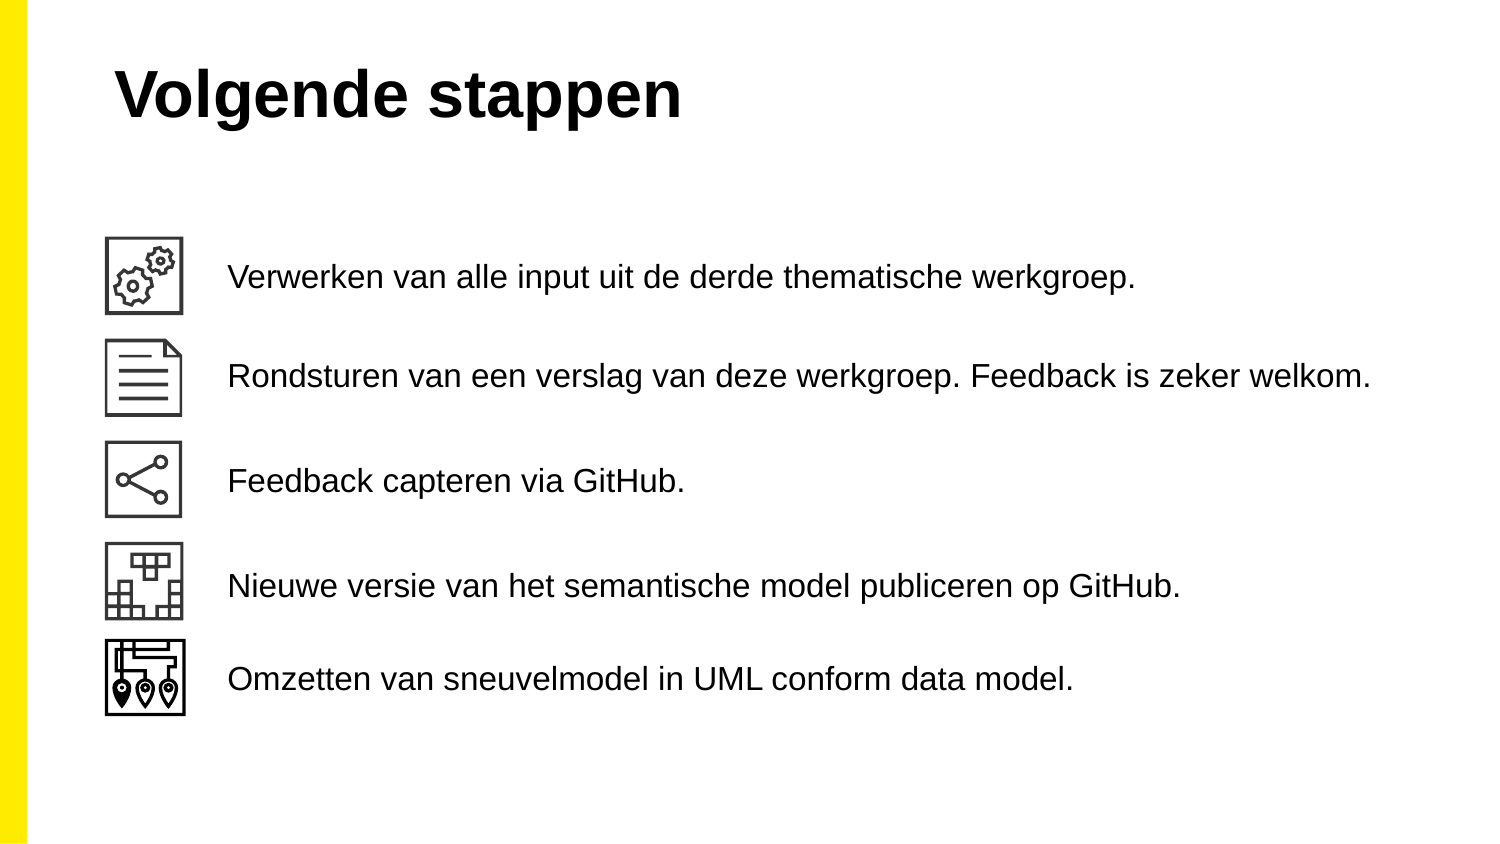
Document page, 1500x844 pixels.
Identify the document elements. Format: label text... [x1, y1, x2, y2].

text_box Volgende stappen [103, 44, 1397, 167]
text_box Omzetten van sneuvelmodel in UML conform data model. [212, 650, 1323, 706]
text_box Verwerken van alle input uit de derde thematische werkgroep. [212, 248, 1323, 304]
text_box Nieuwe versie van het semantische model publiceren op GitHub. [212, 556, 1323, 613]
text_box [104, 541, 184, 621]
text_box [104, 440, 183, 519]
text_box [104, 638, 186, 717]
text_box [104, 236, 184, 316]
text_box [104, 338, 183, 418]
text_box Rondsturen van een verslag van deze werkgroep. Feedback is zeker welkom. [212, 346, 1437, 402]
text_box Feedback capteren via GitHub. [212, 451, 1323, 508]
